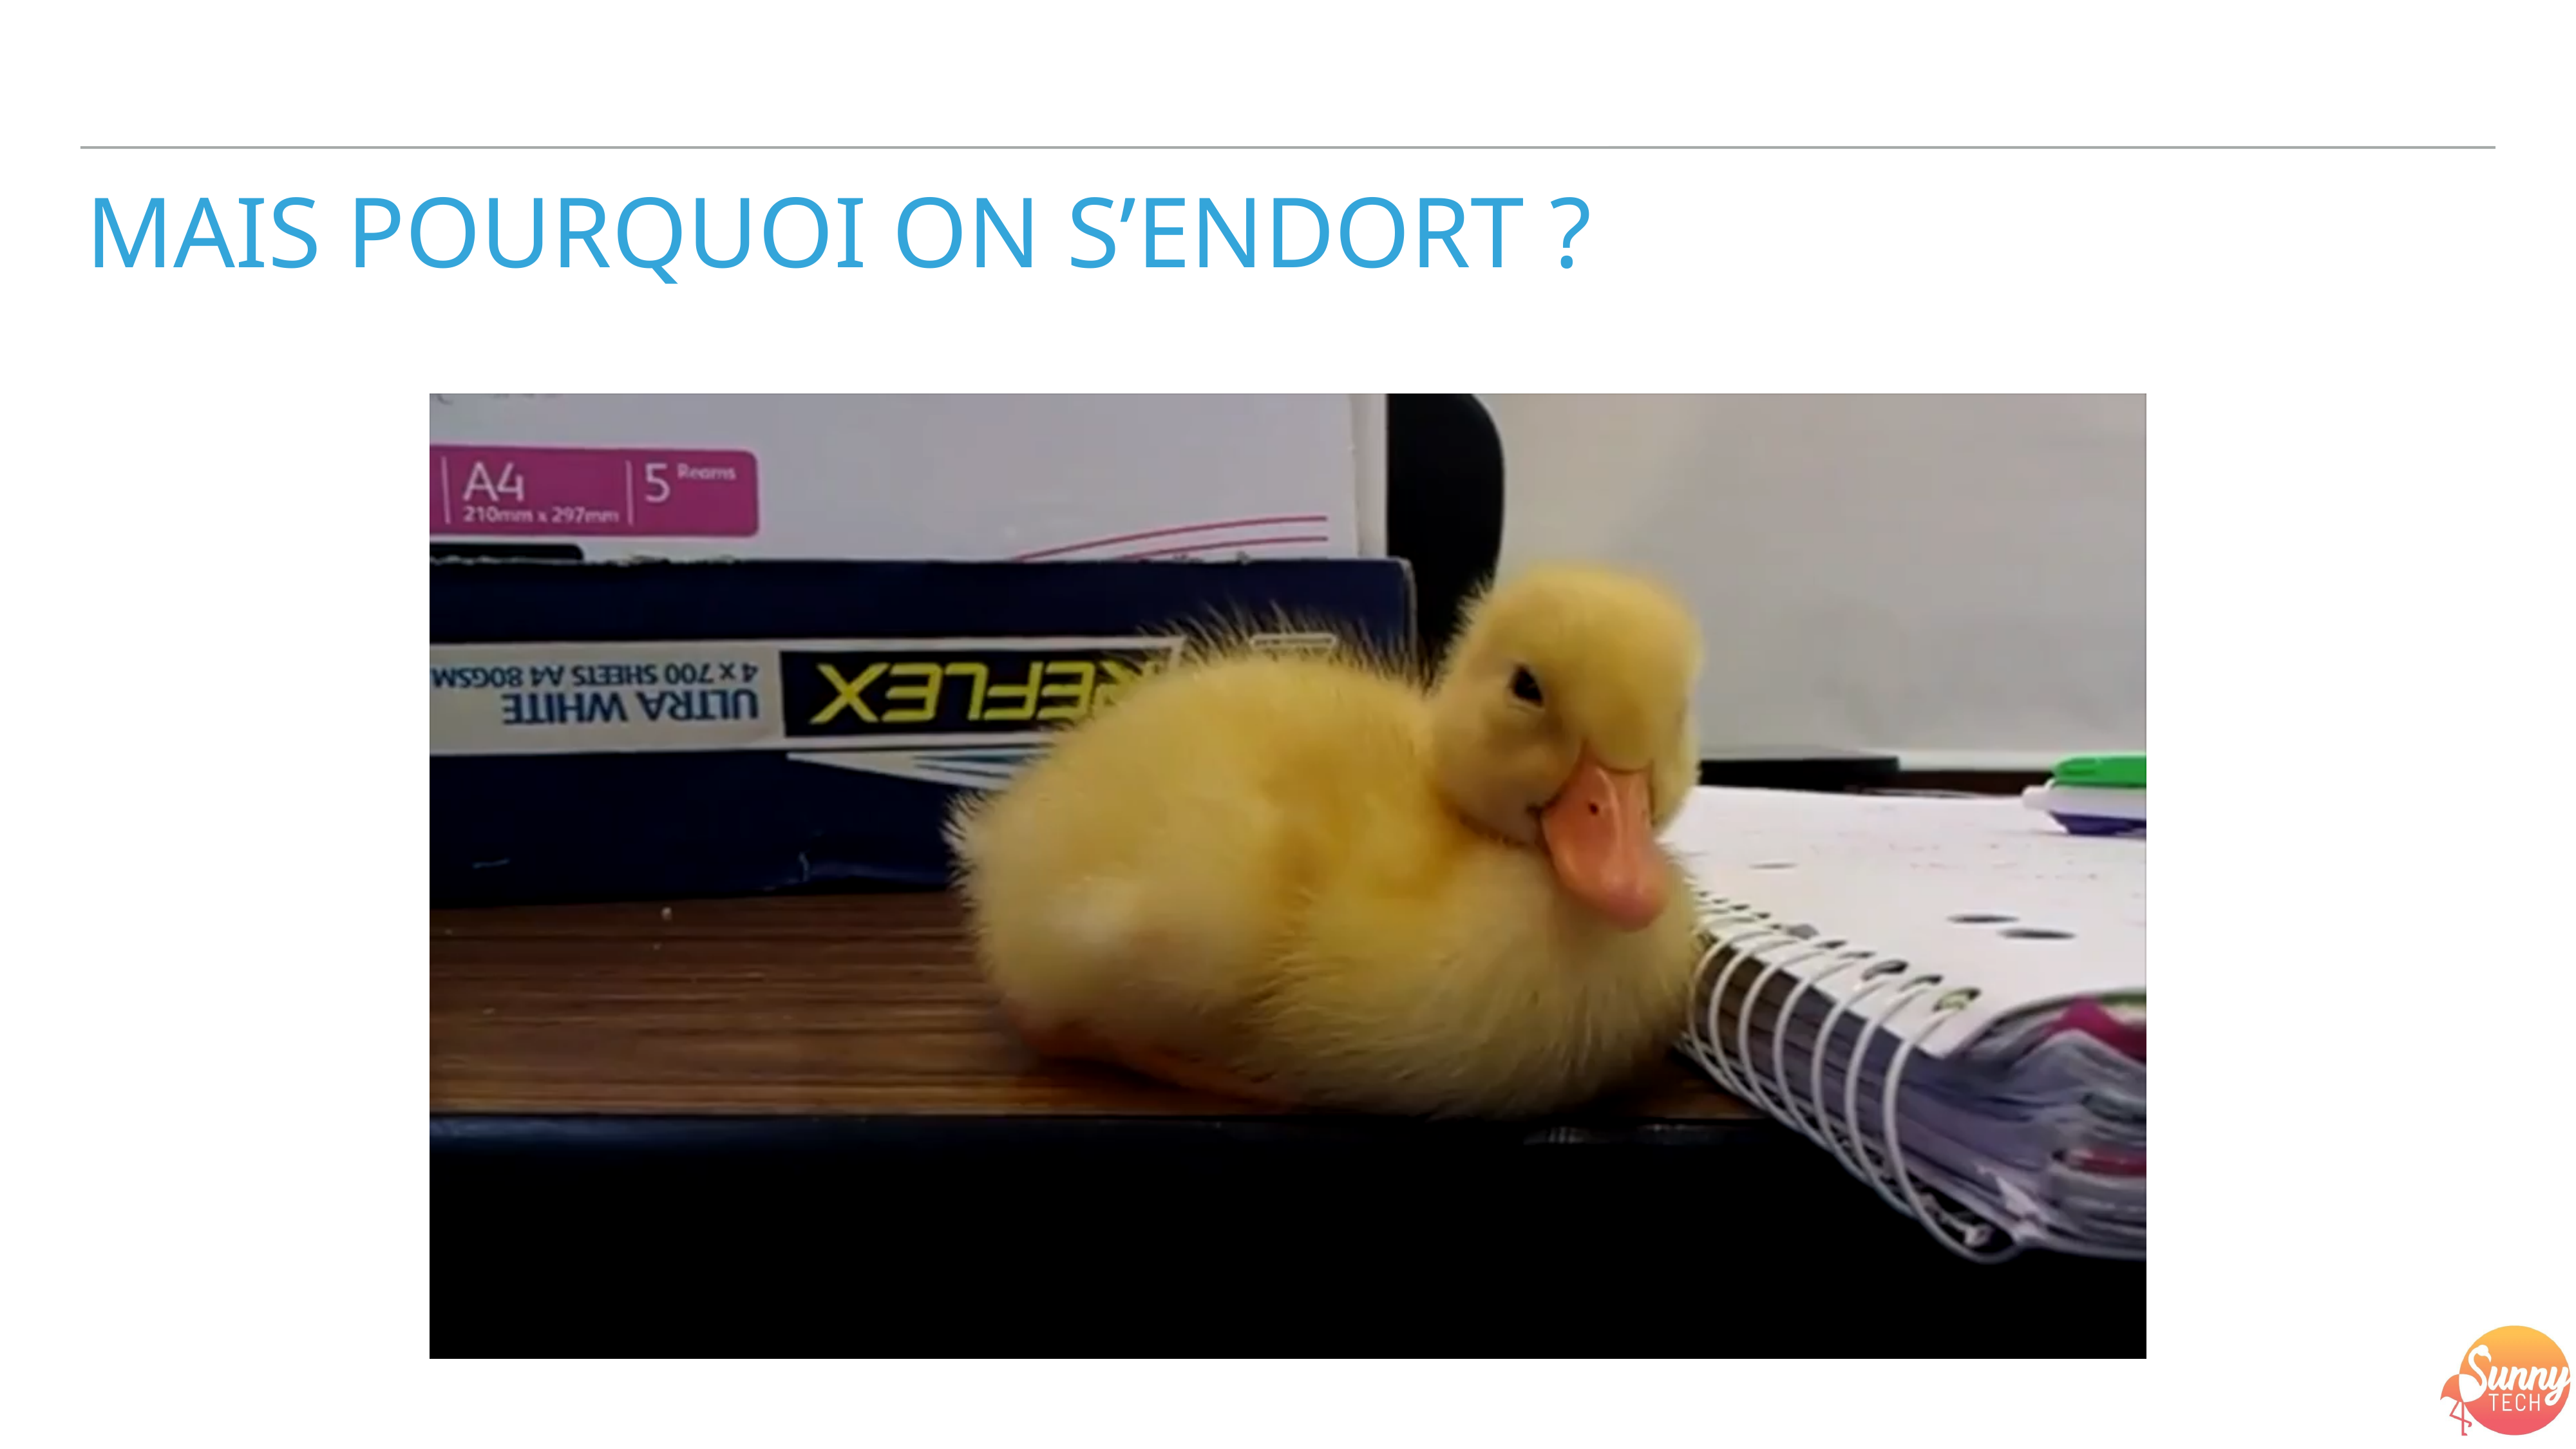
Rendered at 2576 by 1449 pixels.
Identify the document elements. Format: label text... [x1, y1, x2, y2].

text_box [429, 393, 2147, 1359]
picture [2440, 1313, 2575, 1448]
title Mais pourquoi on s’endort ? [80, 187, 2496, 296]
